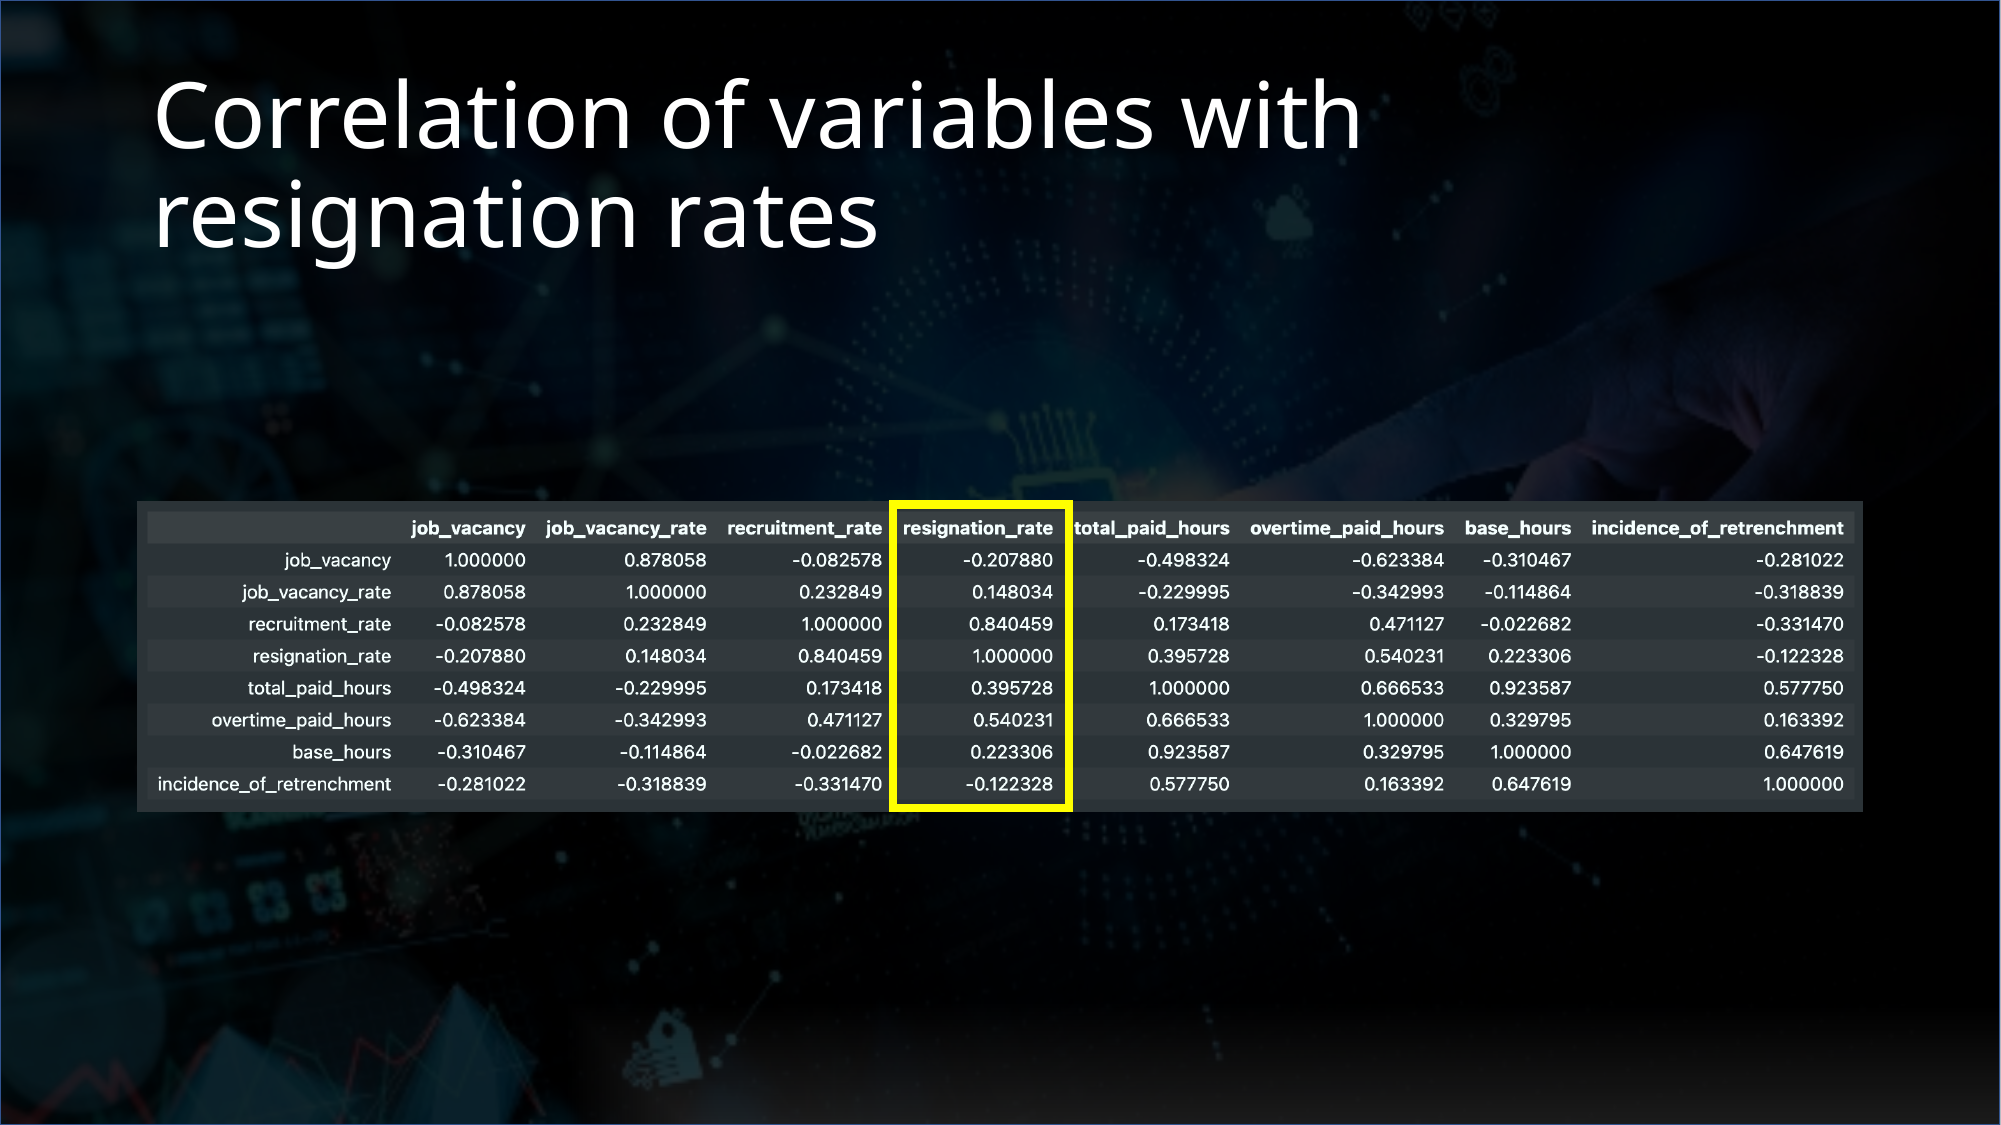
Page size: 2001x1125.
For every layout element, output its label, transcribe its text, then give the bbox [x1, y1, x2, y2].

title Correlation of variables with resignation rates [137, 59, 1863, 278]
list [137, 501, 1863, 812]
